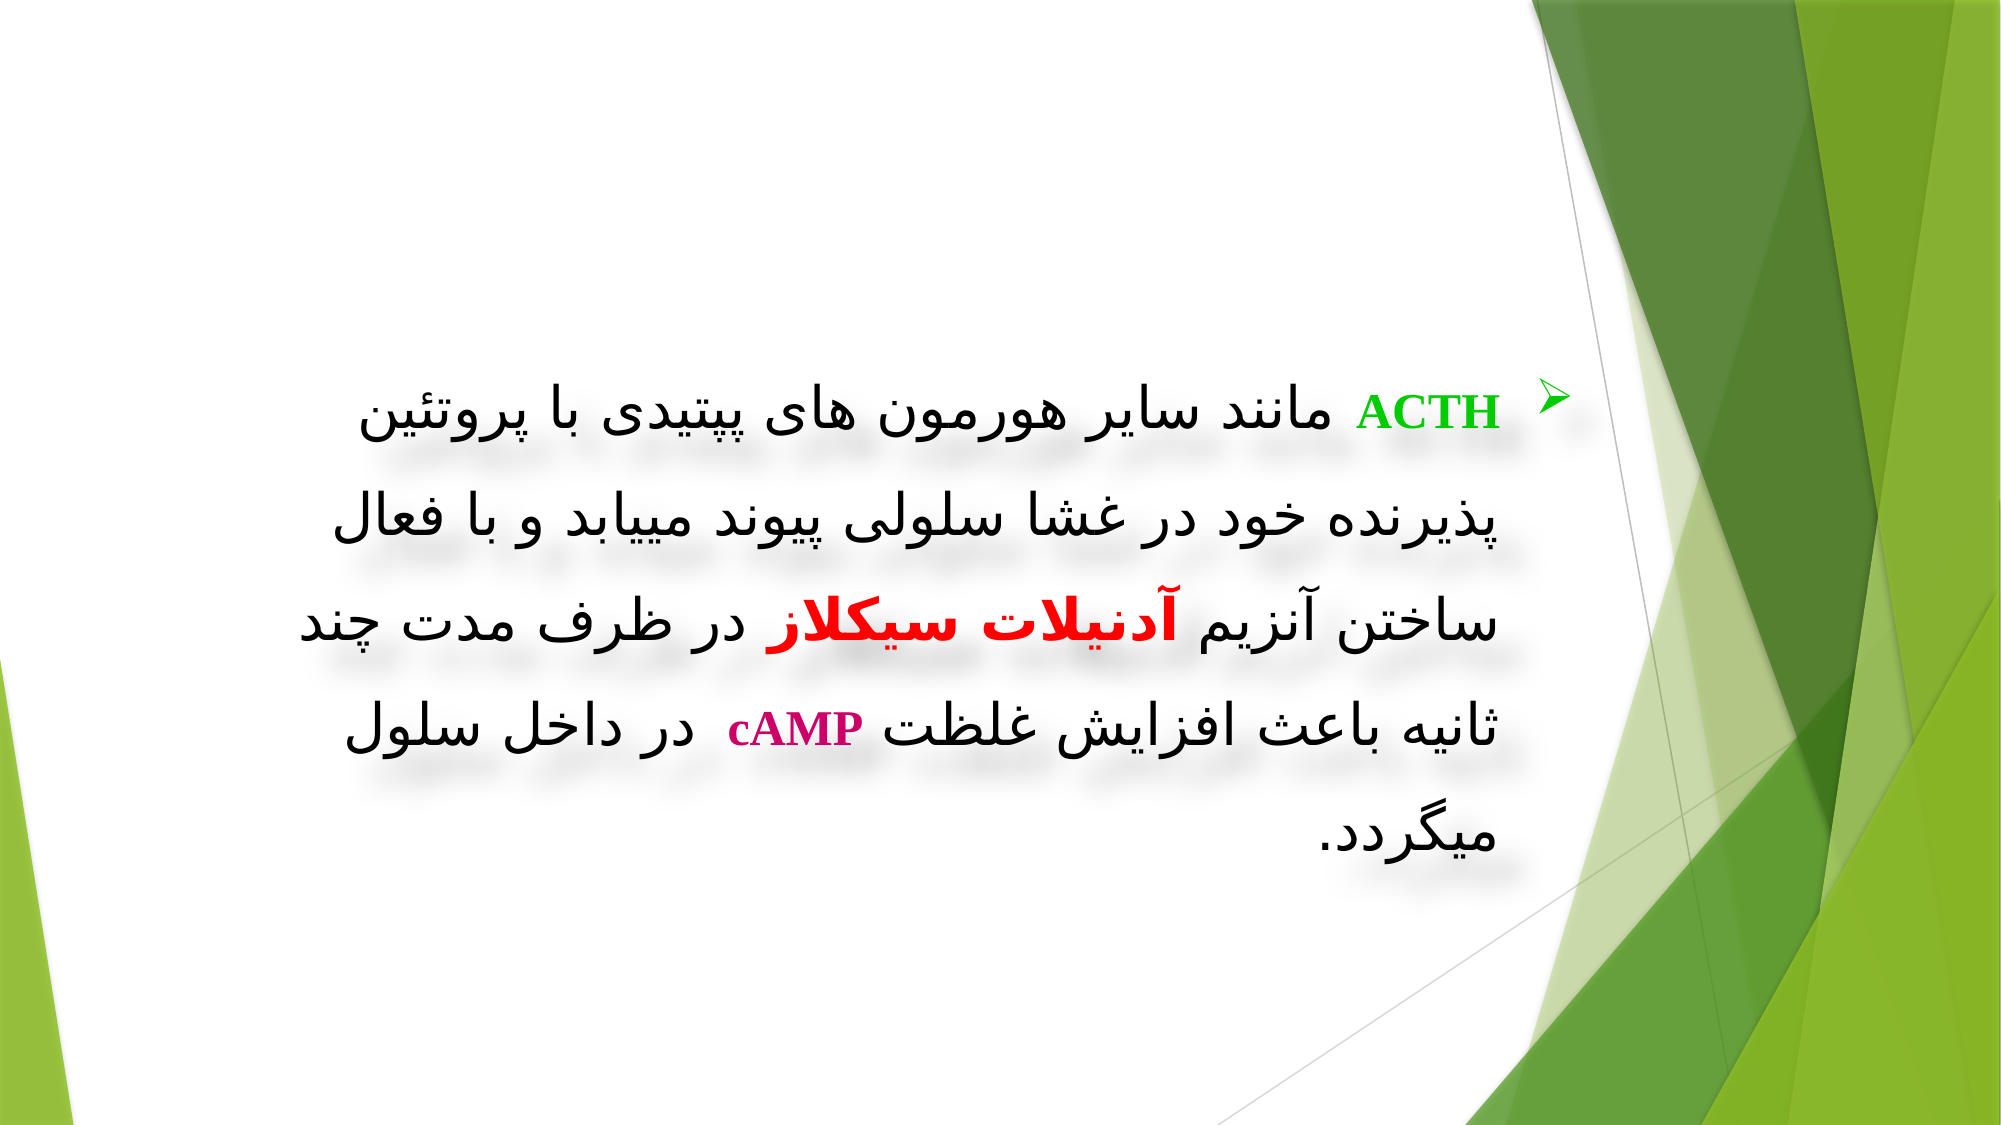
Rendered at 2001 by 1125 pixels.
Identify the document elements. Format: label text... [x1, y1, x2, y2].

text_box ACTH مانند سایر هورمون های پپتیدی با پروتئین پذیرنده خود در غشا سلولی پیوند مییابد و با فعال ساختن آنزیم آدنیلات سیکلاز در ظرف مدت چند ثانیه باعث افزایش غلظت cAMP در داخل سلول میگردد. [229, 314, 1590, 870]
